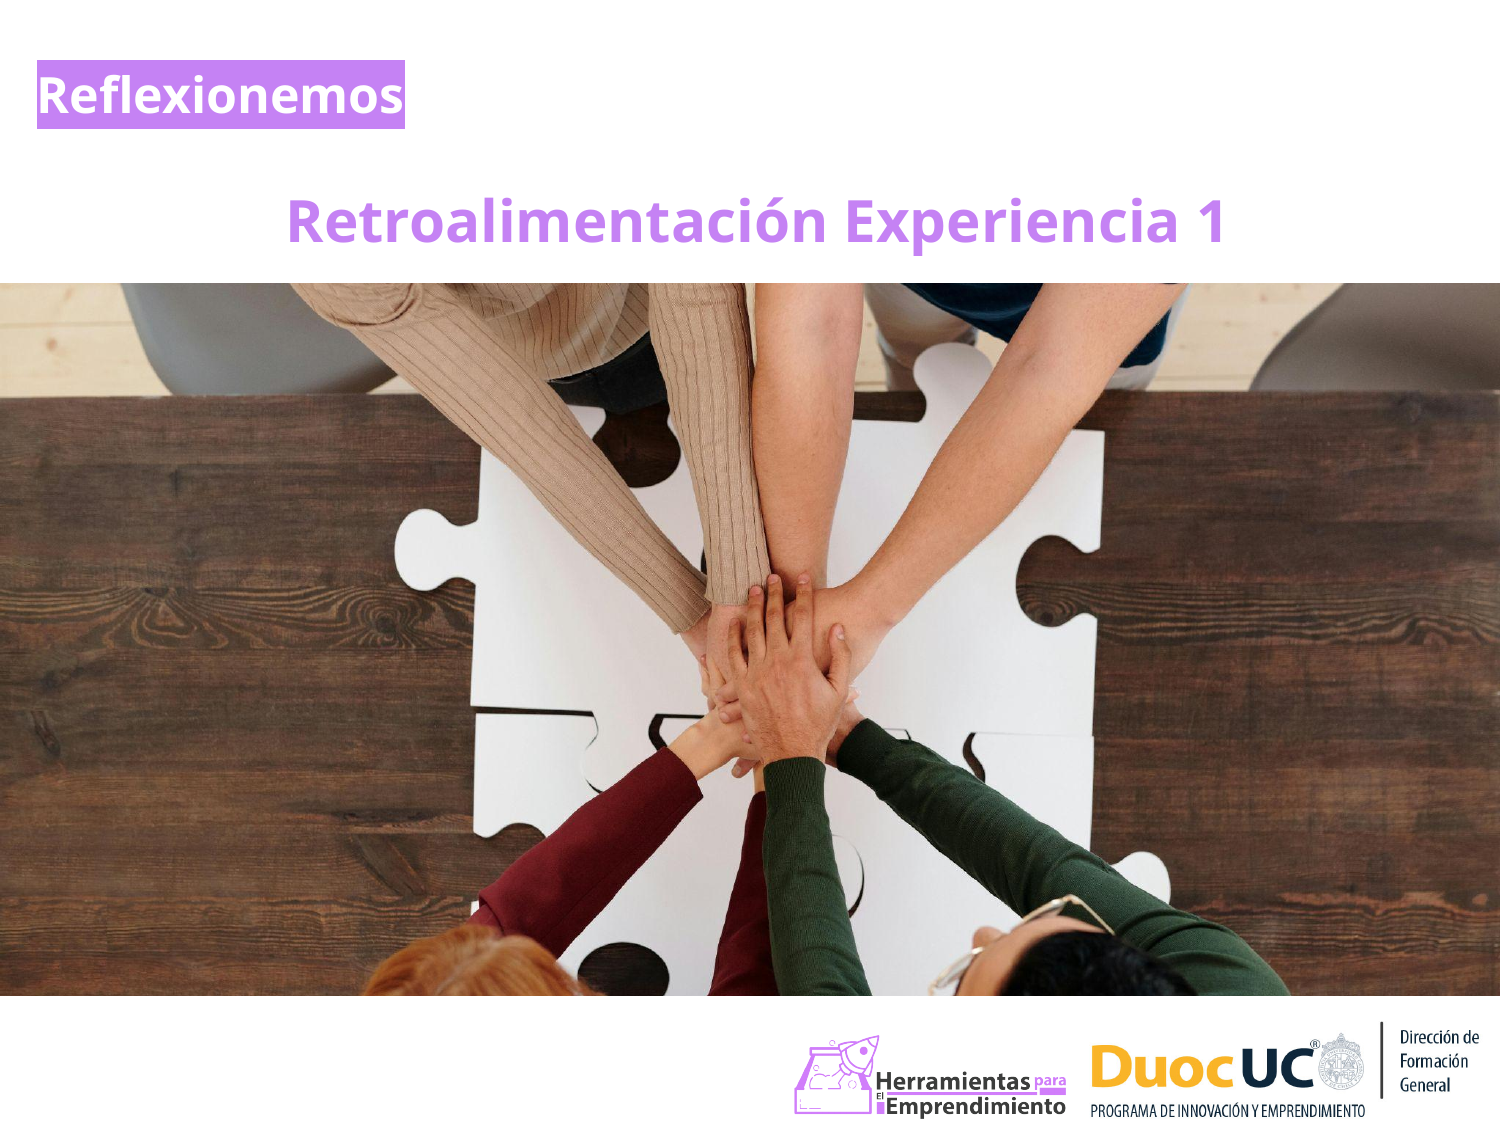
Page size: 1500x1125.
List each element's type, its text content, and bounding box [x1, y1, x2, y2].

picture [0, 283, 1500, 996]
picture [794, 1021, 1496, 1125]
text_box Reflexionemos Retroalimentación Experiencia 1 [21, 56, 1479, 262]
